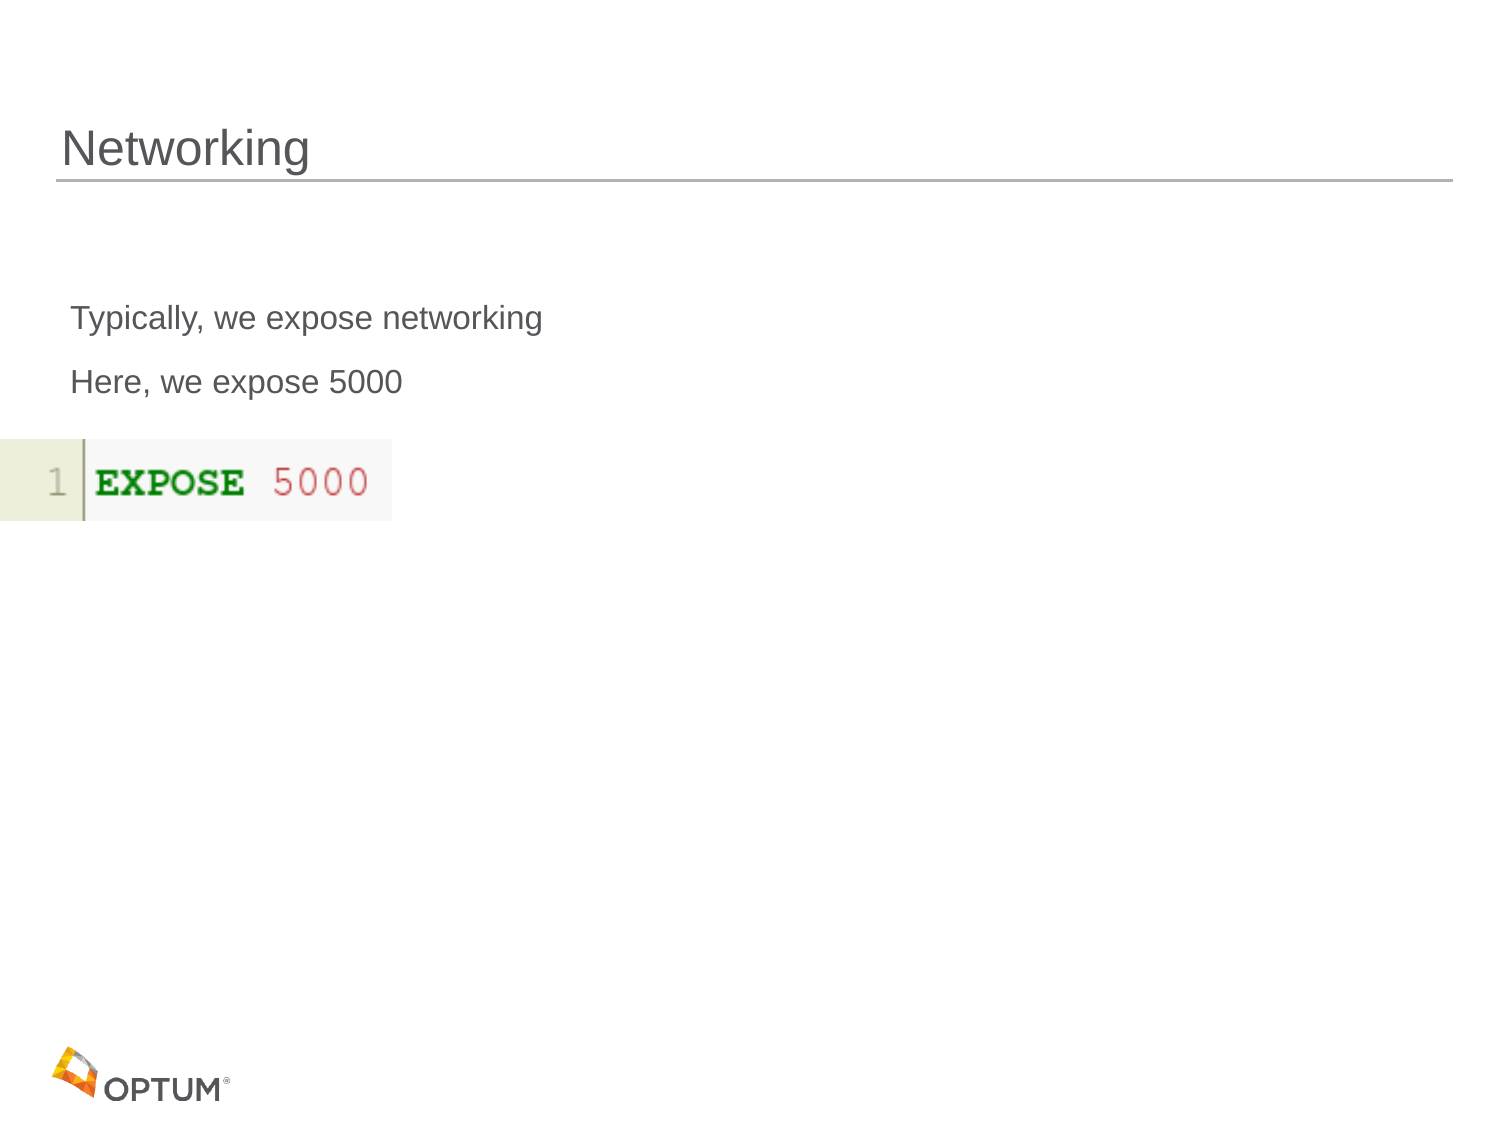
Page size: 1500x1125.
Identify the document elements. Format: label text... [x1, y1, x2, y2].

picture [50, 1044, 231, 1101]
title Networking [60, 0, 1454, 177]
picture [0, 439, 392, 522]
list Typically, we expose networking Here, we expose 5000 [60, 299, 1454, 968]
